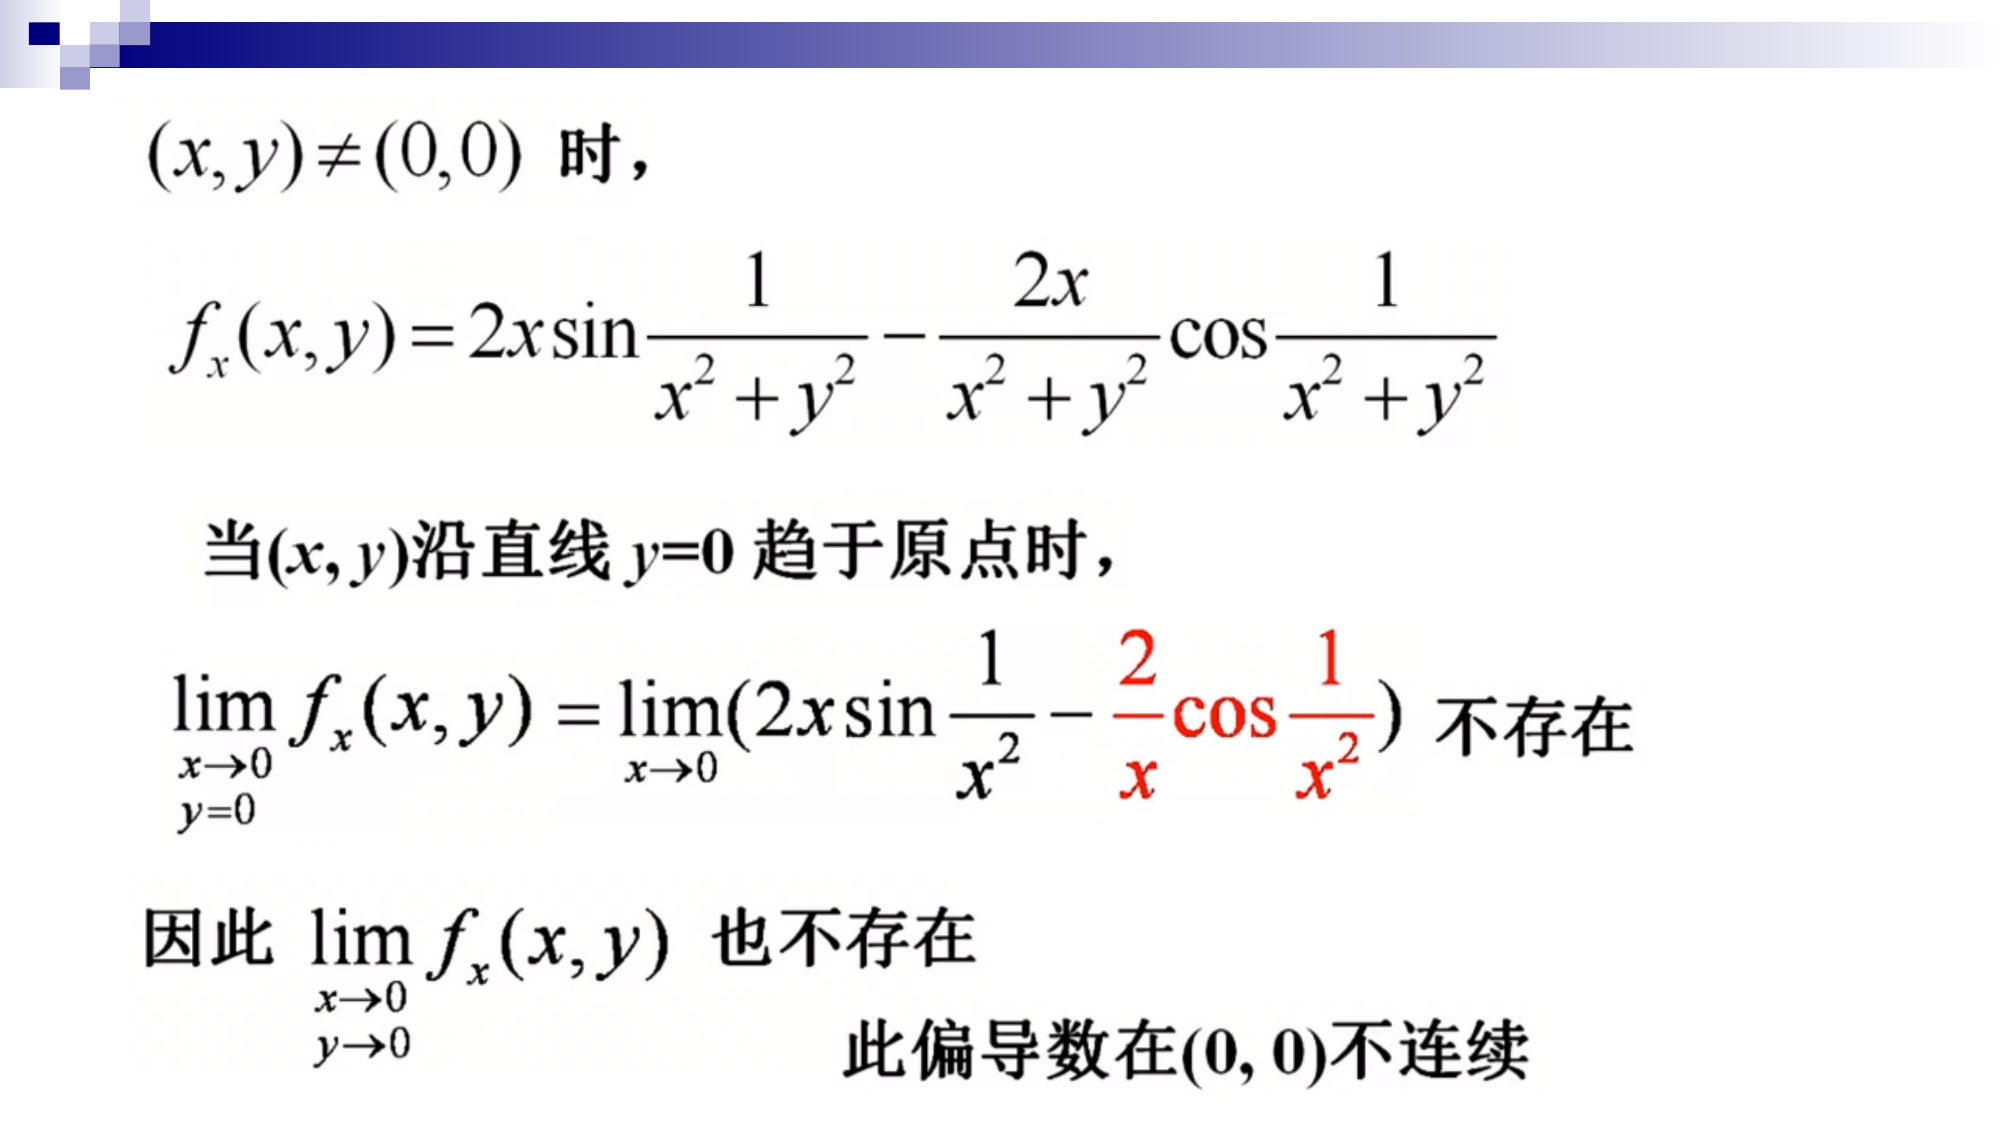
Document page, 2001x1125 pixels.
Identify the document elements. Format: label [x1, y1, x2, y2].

picture [130, 872, 1547, 1100]
picture [183, 488, 1132, 608]
picture [141, 234, 1512, 452]
picture [157, 621, 1655, 845]
picture [109, 95, 658, 210]
